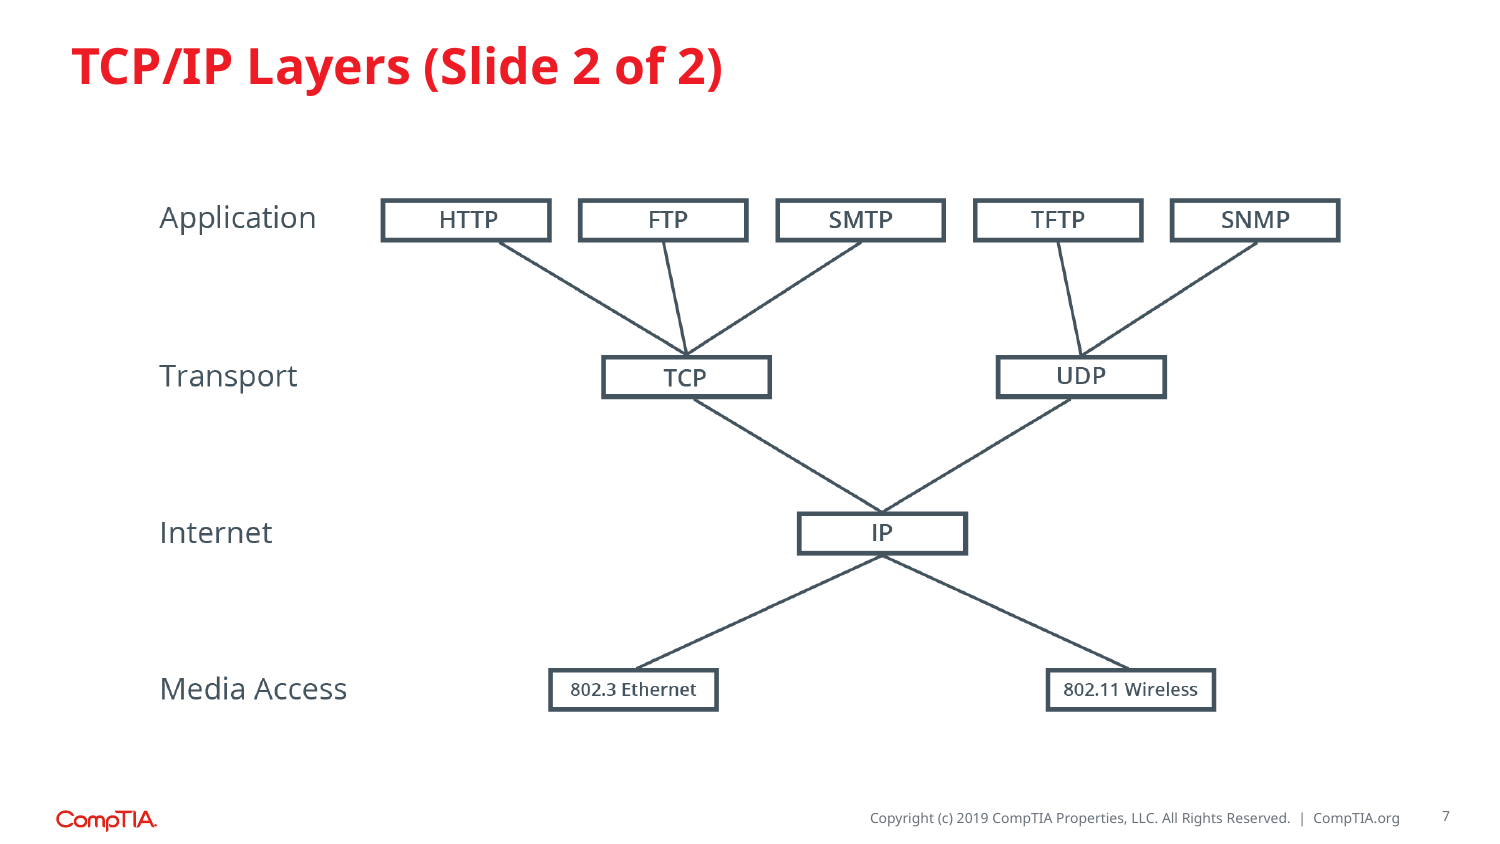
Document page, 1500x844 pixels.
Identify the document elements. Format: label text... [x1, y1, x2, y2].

title TCP/IP Layers (Slide 2 of 2) [56, 12, 1444, 117]
picture [158, 186, 1341, 712]
slide_number 7 [1407, 800, 1450, 835]
